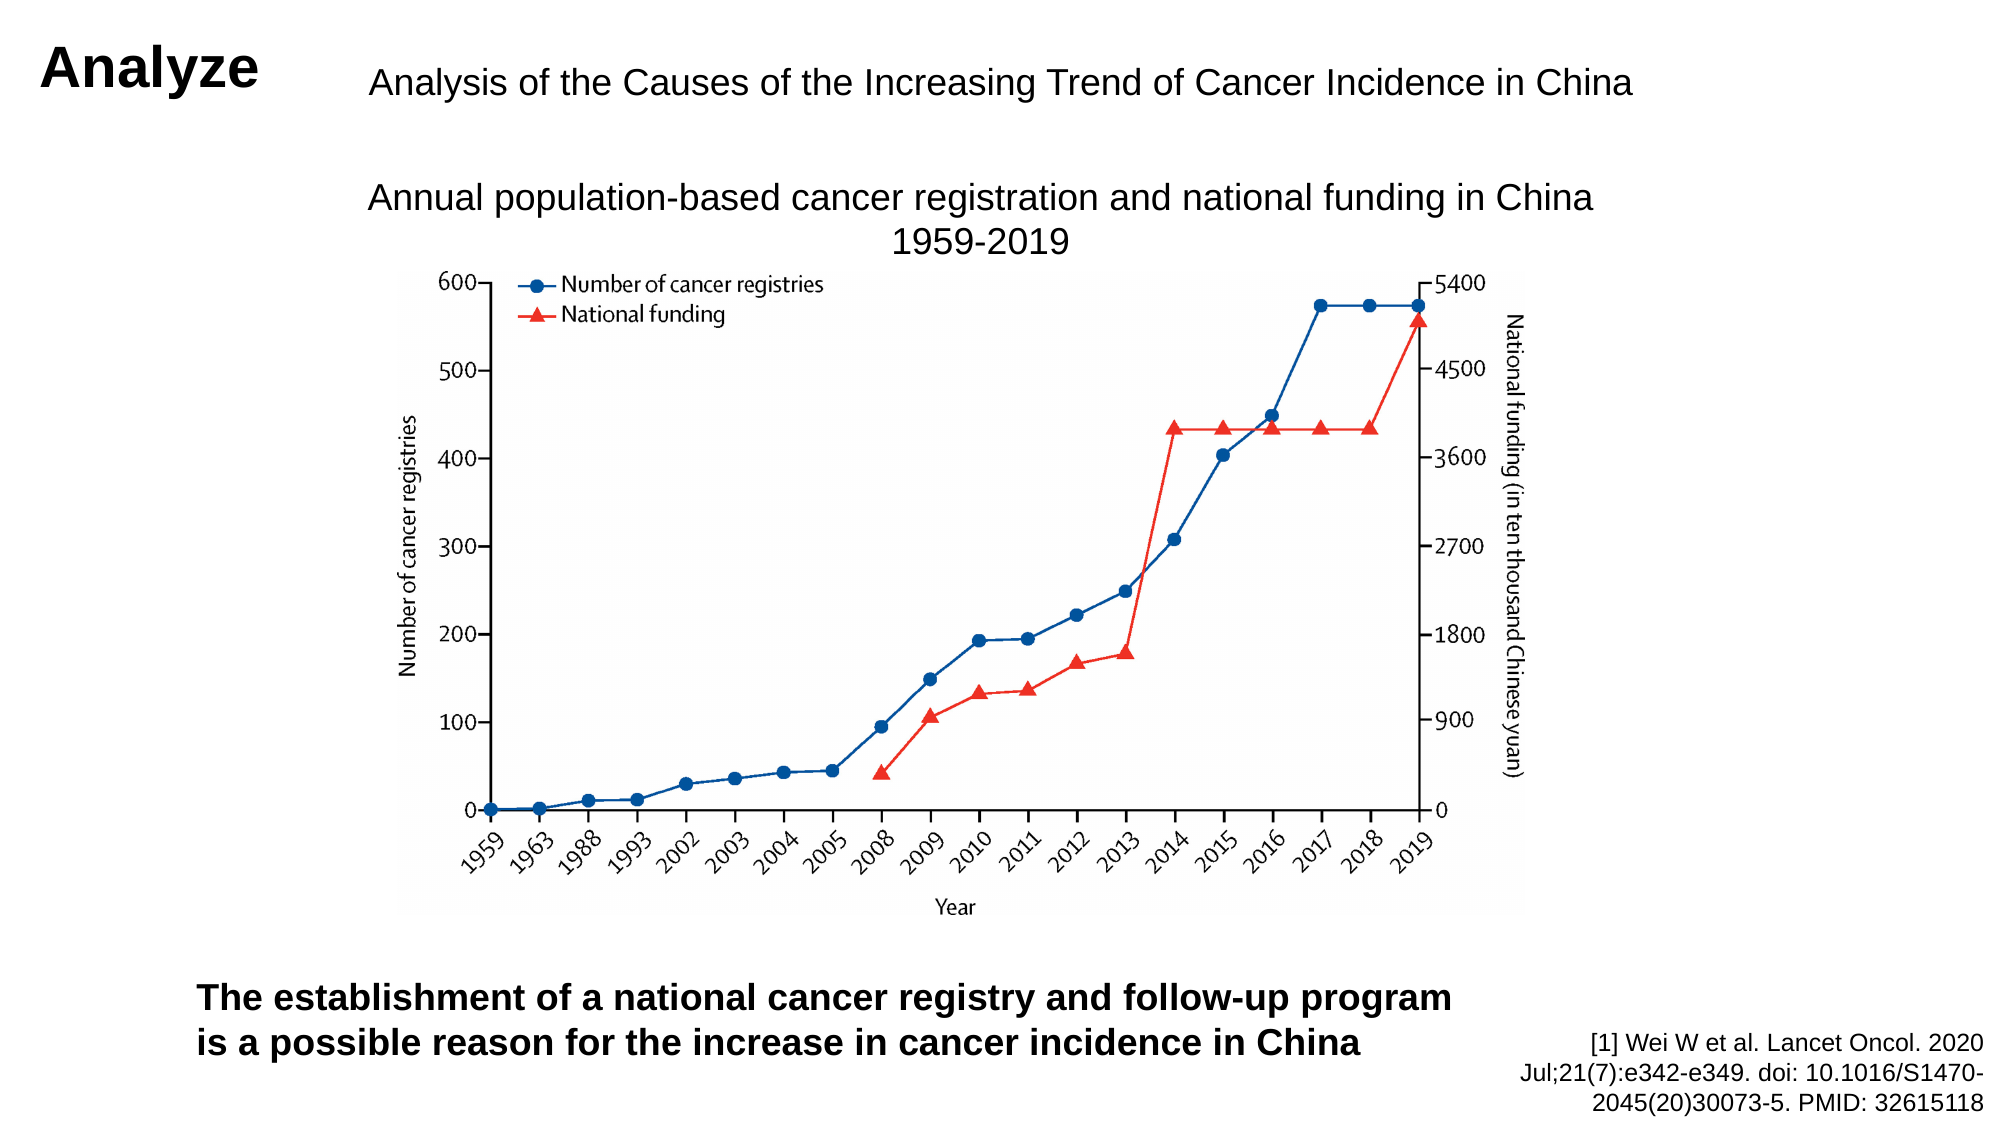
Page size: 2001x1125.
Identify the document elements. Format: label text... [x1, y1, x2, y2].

text_box Analyze [24, 21, 289, 107]
text_box Analysis of the Causes of the Increasing Trend of Cancer Incidence in China [354, 50, 1684, 111]
text_box Annual population-based cancer registration and national funding in China 1959-2019 [232, 165, 1729, 270]
text_box The establishment of a national cancer registry and follow-up program is a possible reason for the increase in cancer incidence in China [181, 965, 1474, 1071]
picture [397, 271, 1525, 915]
text_box [1] Wei W et al. Lancet Oncol. 2020 Jul;21(7):e342-e349. doi: 10.1016/S1470-2045(20)30073-5. PMID: 32615118 [1495, 1018, 2000, 1124]
